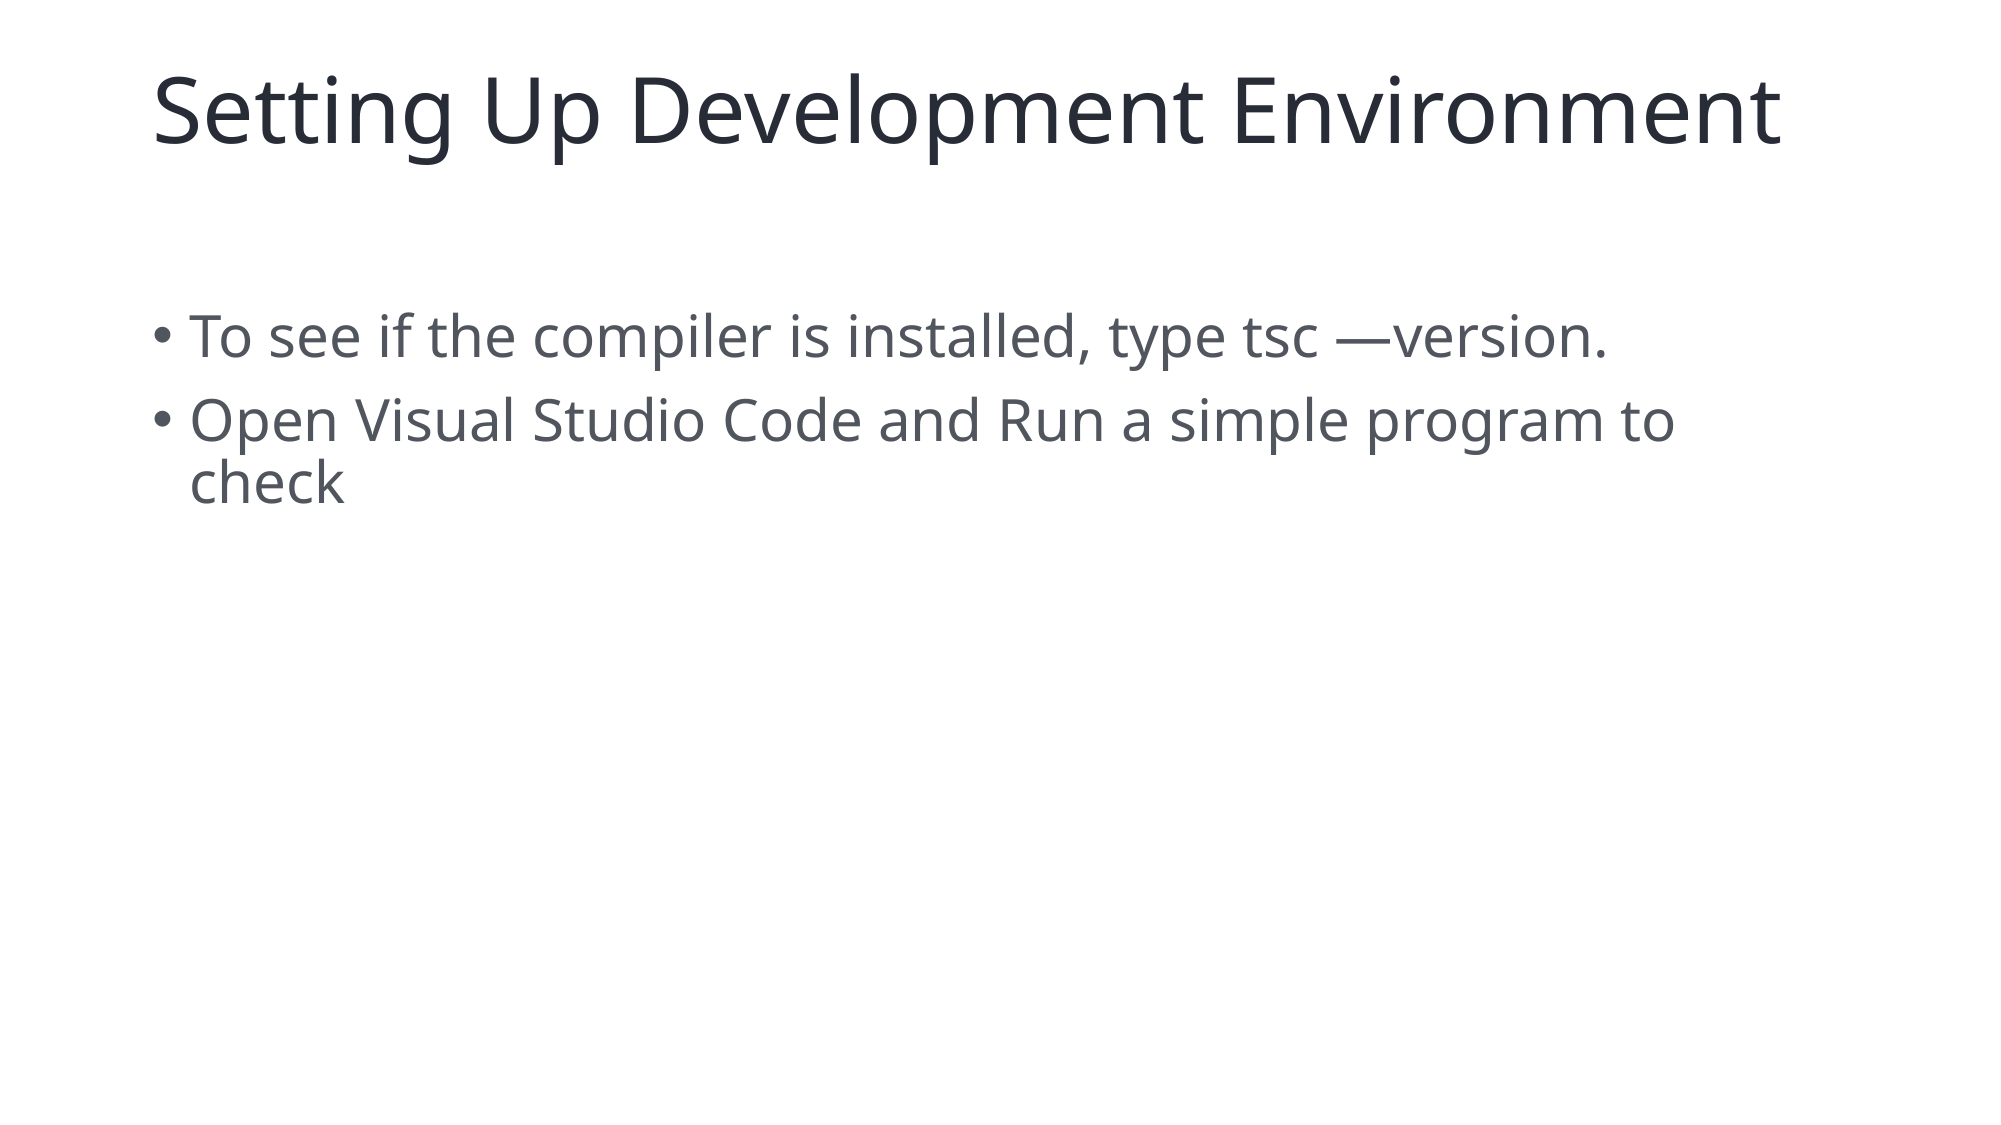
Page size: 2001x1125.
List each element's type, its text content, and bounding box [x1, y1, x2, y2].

title Setting Up Development Environment [137, 59, 1863, 278]
list To see if the compiler is installed, type tsc —version. Open Visual Studio Code and Run a simple program to check [137, 299, 1863, 1014]
